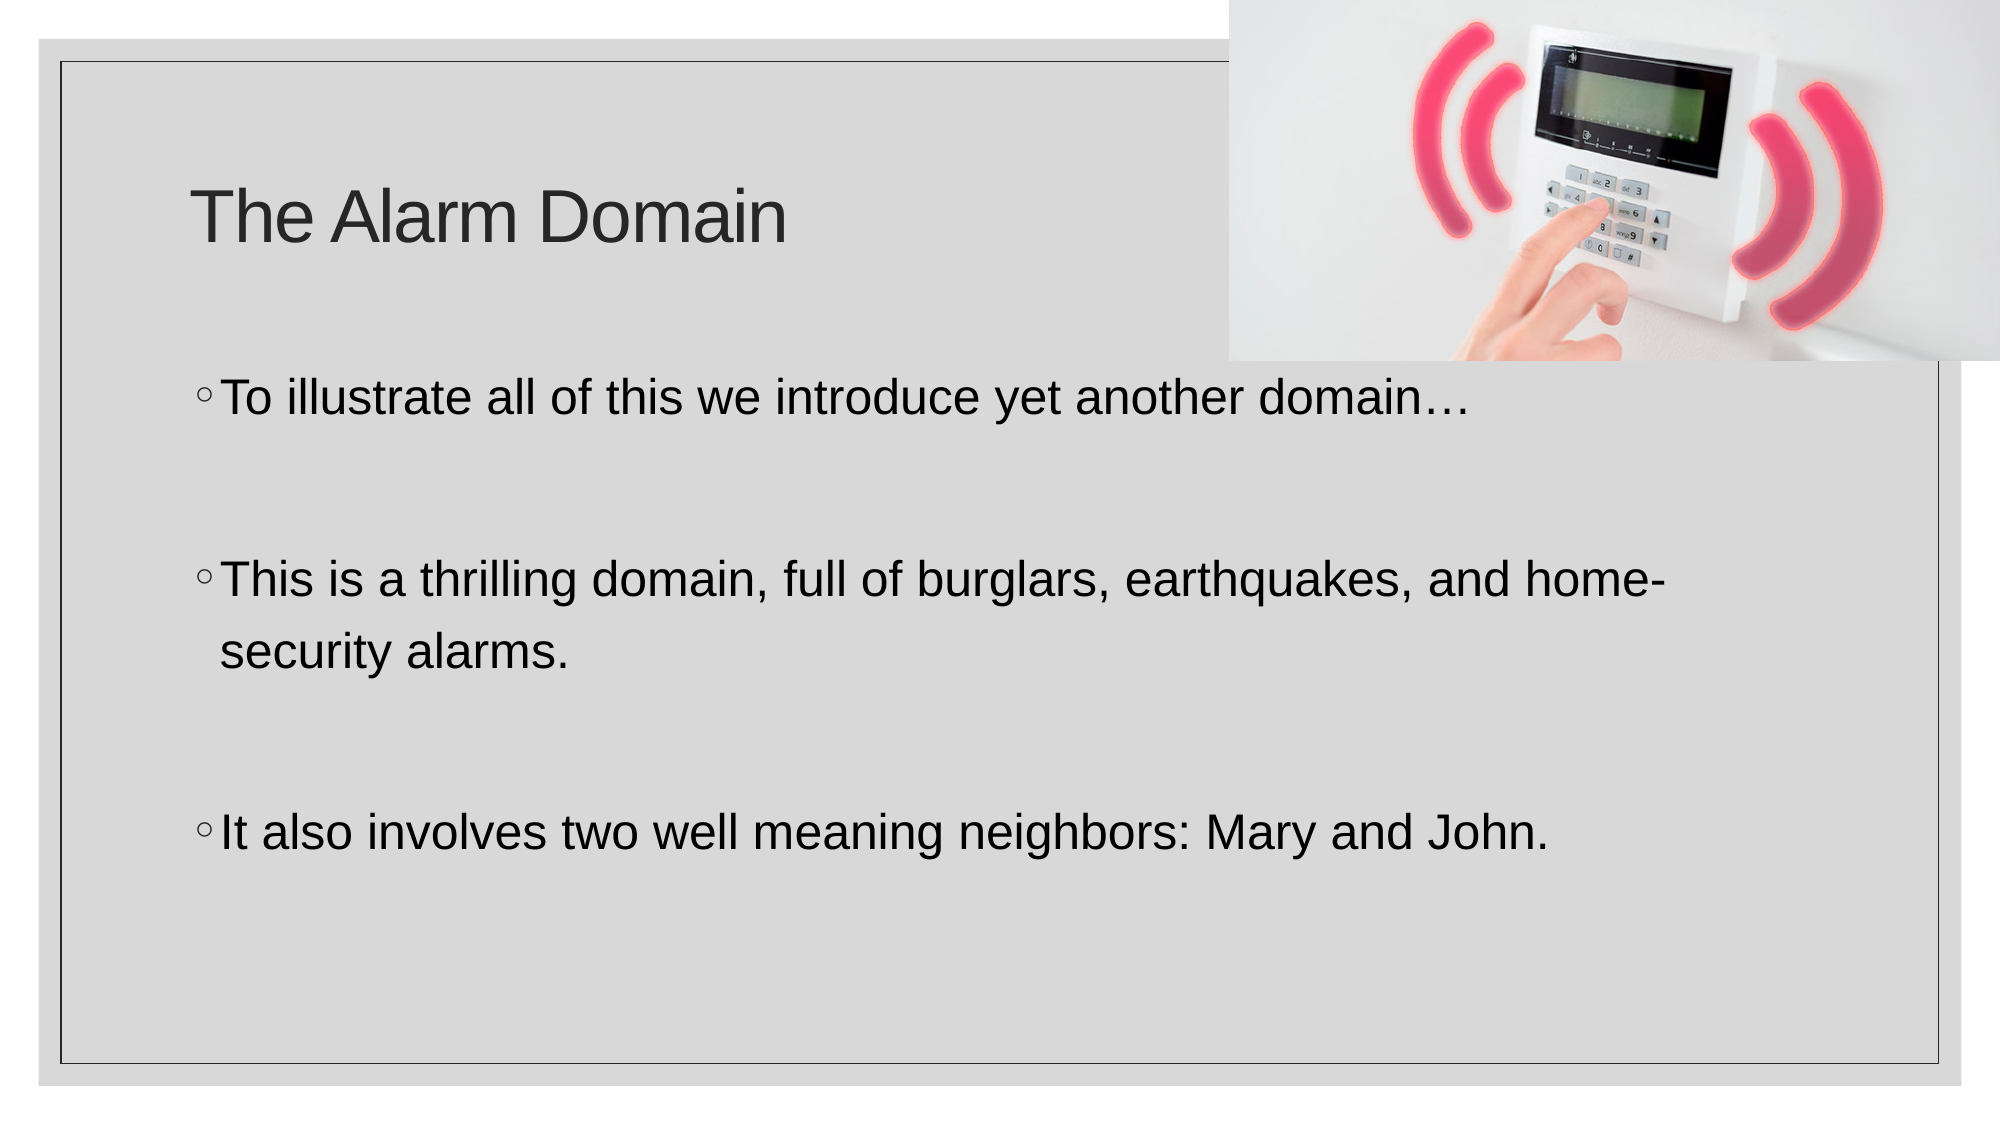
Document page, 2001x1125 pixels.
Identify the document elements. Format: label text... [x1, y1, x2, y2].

picture [1229, 0, 2000, 361]
list To illustrate all of this we introduce yet another domain… This is a thrilling domain, full of burglars, earthquakes, and home-security alarms. It also involves two well meaning neighbors: Mary and John. [174, 345, 1825, 977]
title The Alarm Domain [174, 105, 1223, 331]
